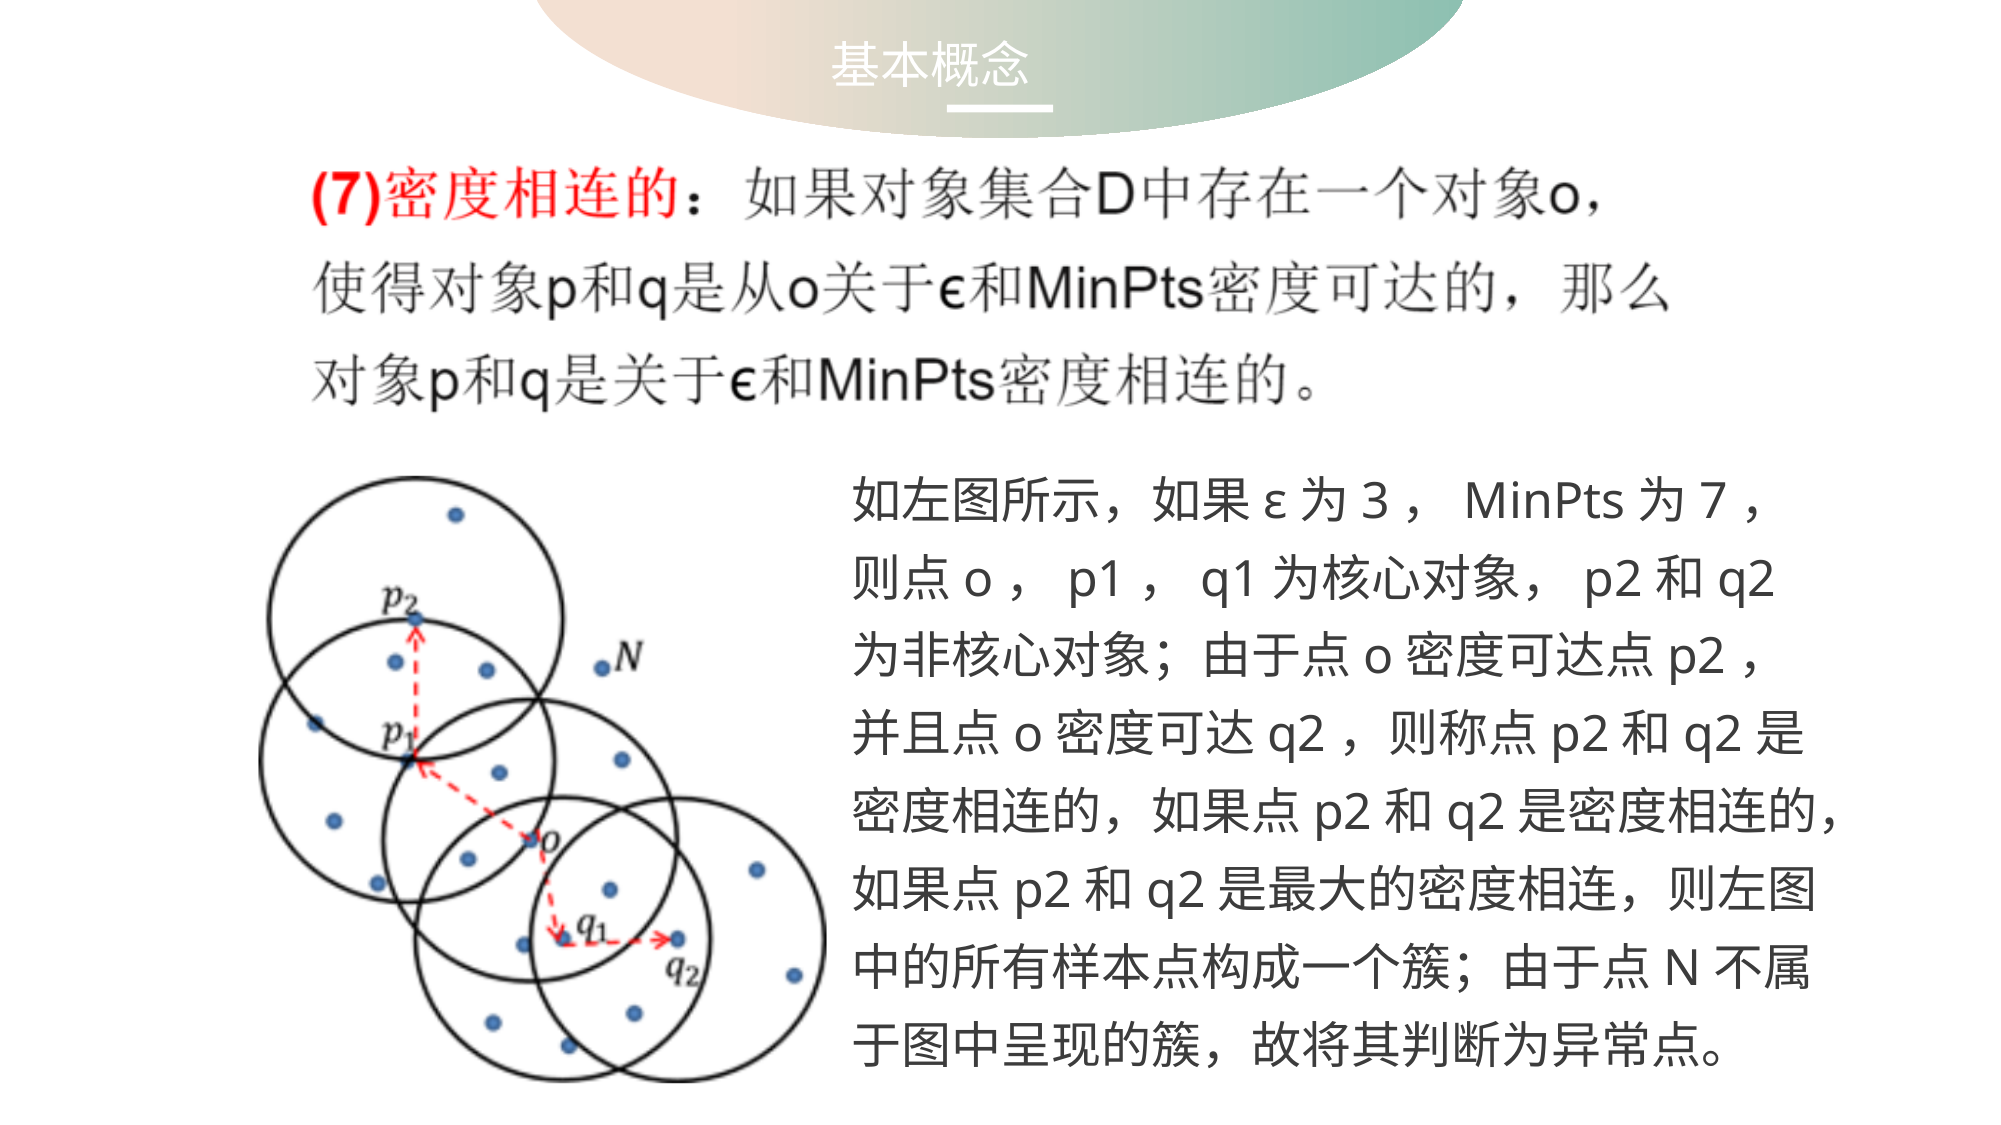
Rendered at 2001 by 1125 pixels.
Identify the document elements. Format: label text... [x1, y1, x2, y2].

picture [190, 144, 1736, 1100]
text_box 基本概念 [815, 25, 1185, 101]
text_box 如左图所示，如果ε为3，MinPts为7，则点o，p1，q1为核心对象，p2和q2为非核心对象；由于点o密度可达点p2，并且点o密度可达q2，则称点p2和q2是密度相连的，如果点p2和q2是密度相连的，如果点p2和q2是最大的密度相连，则左图中的所有样本点构成一个簇；由于点N不属于图中呈现的簇，故将其判断为异常点。 [884, 442, 1843, 1082]
text_box [946, 103, 1054, 113]
text_box [535, 0, 1465, 139]
